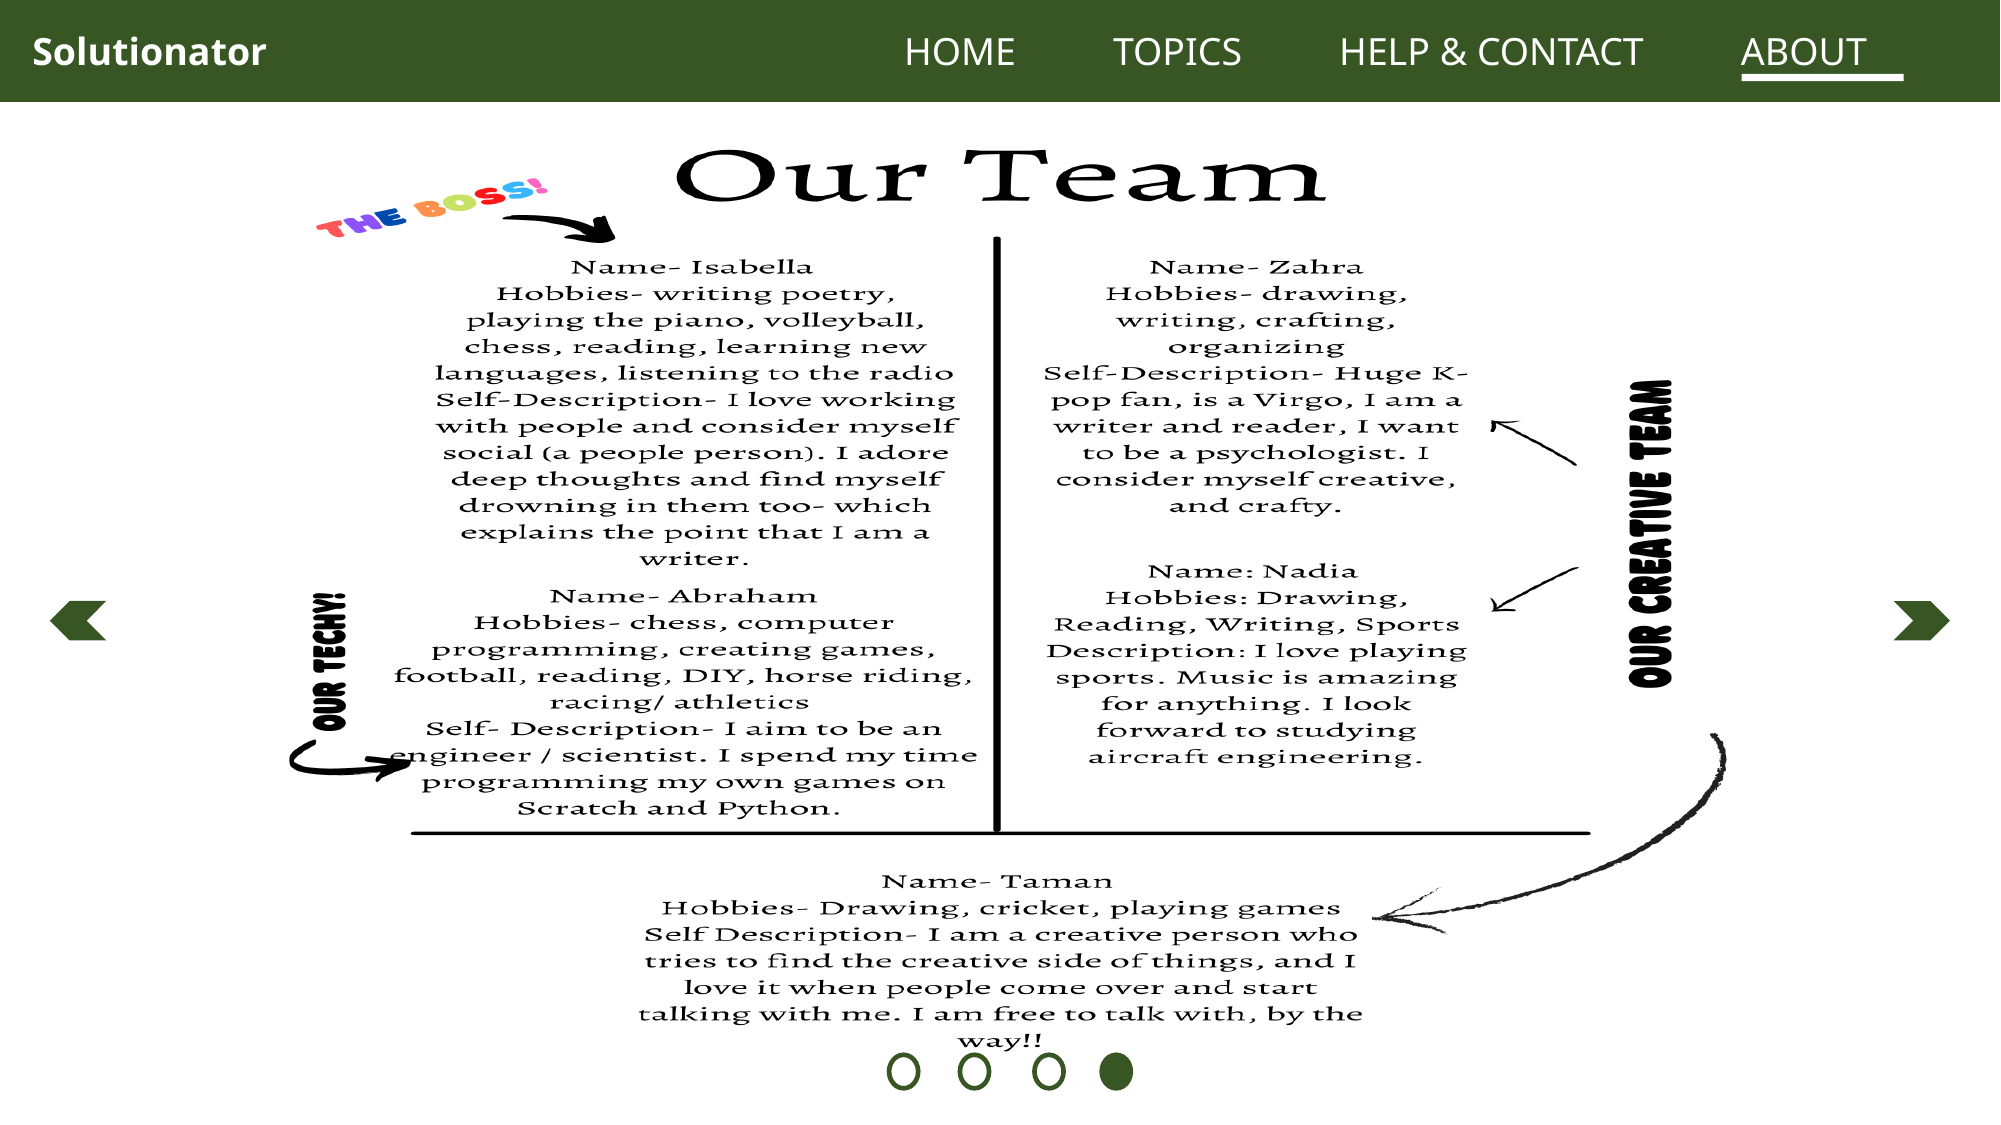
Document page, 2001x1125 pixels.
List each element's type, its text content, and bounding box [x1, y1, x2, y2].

text_box [1078, 3, 1302, 96]
text_box [1100, 1053, 1132, 1090]
text_box [888, 1053, 920, 1090]
text_box [1302, 0, 1677, 96]
text_box [853, 4, 1082, 97]
text_box [0, 0, 2000, 103]
text_box [1675, 3, 2000, 101]
text_box [49, 600, 107, 641]
text_box [262, 114, 1737, 1123]
text_box [1033, 1053, 1065, 1090]
text_box [958, 1053, 991, 1090]
text_box [1893, 601, 1950, 641]
text_box Solutionator [17, 20, 286, 81]
